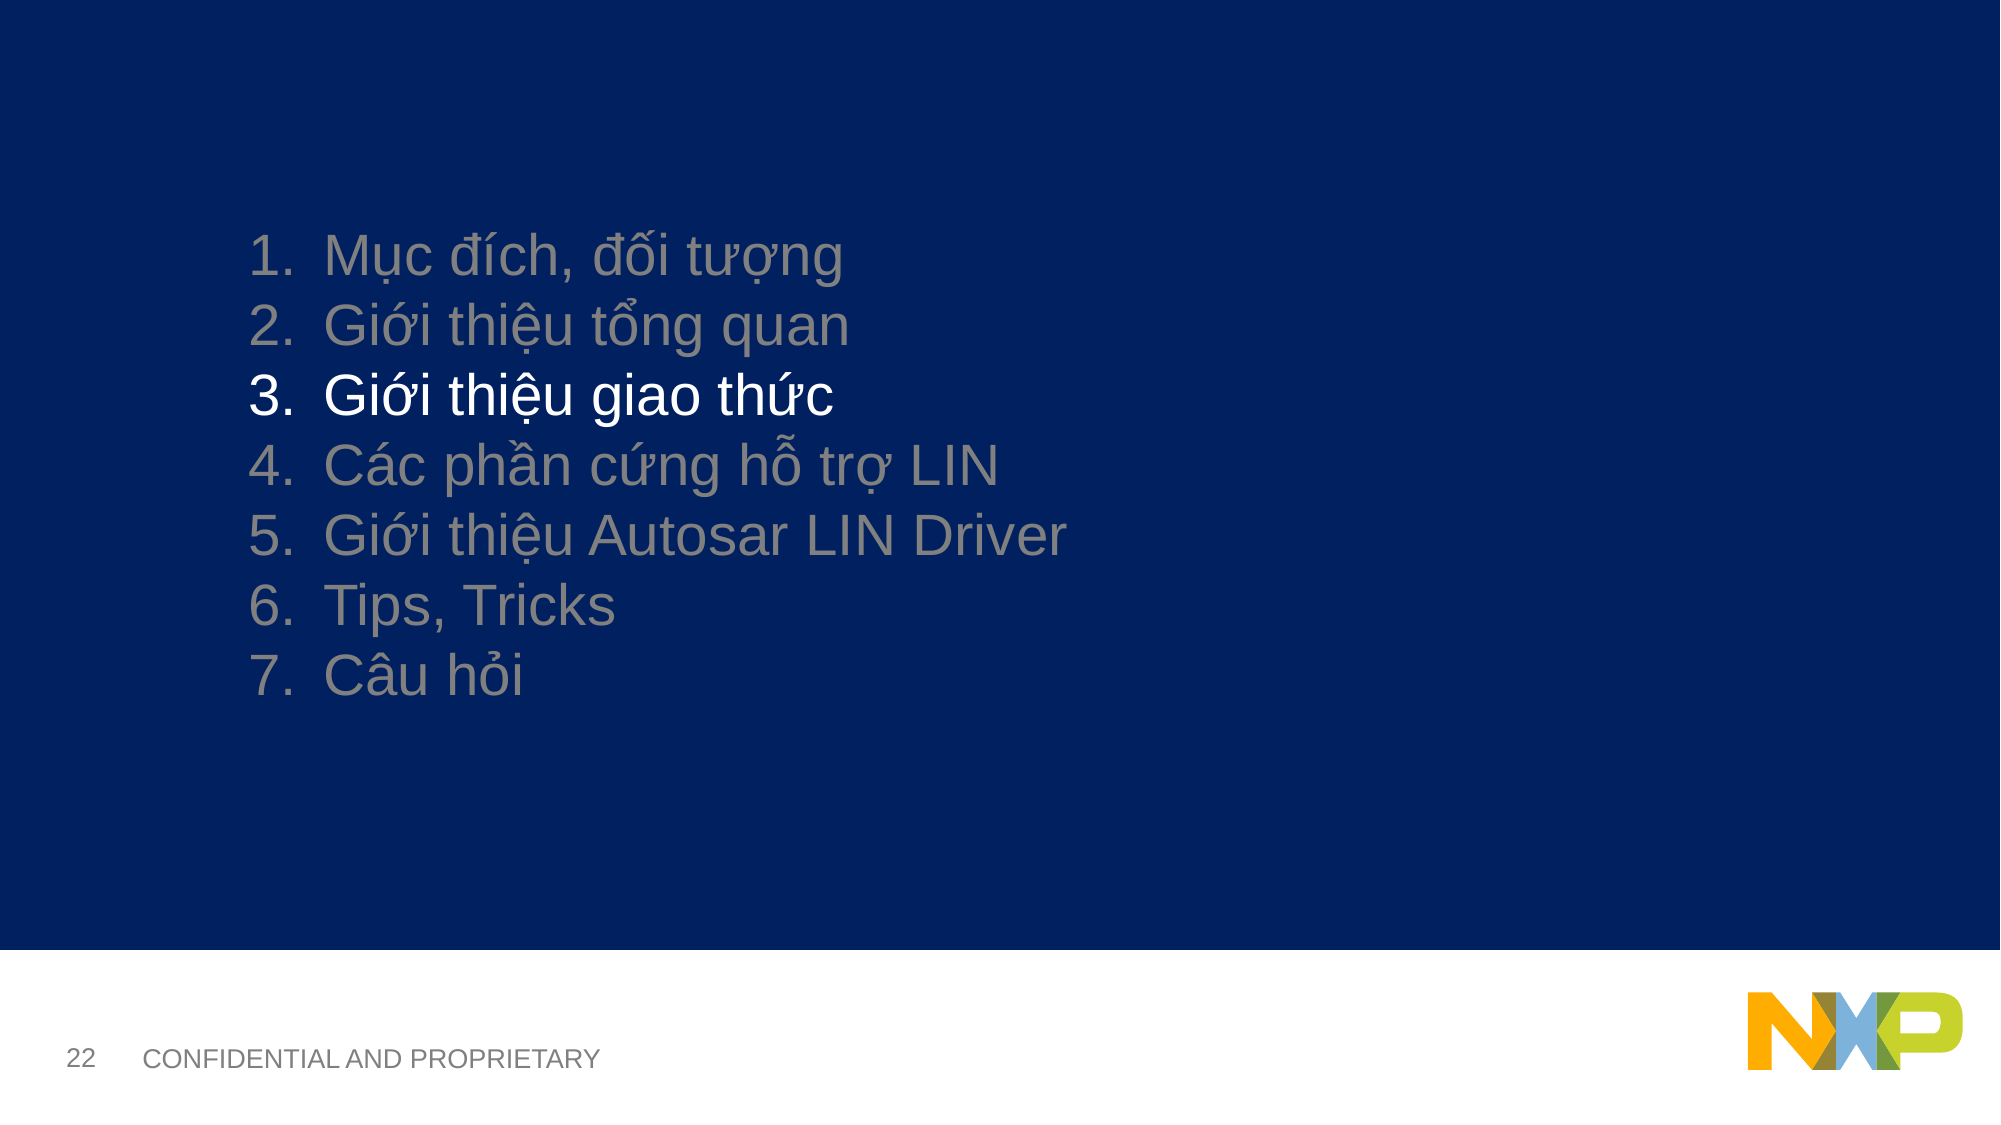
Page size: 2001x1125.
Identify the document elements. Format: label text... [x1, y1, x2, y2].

text_box Mục đích, đối tượng Giới thiệu tổng quan Giới thiệu giao thức Các phần cứng hỗ trợ LIN Giới thiệu Autosar LIN Driver Tips, Tricks Câu hỏi [233, 209, 1862, 988]
text_box [0, 0, 2000, 952]
